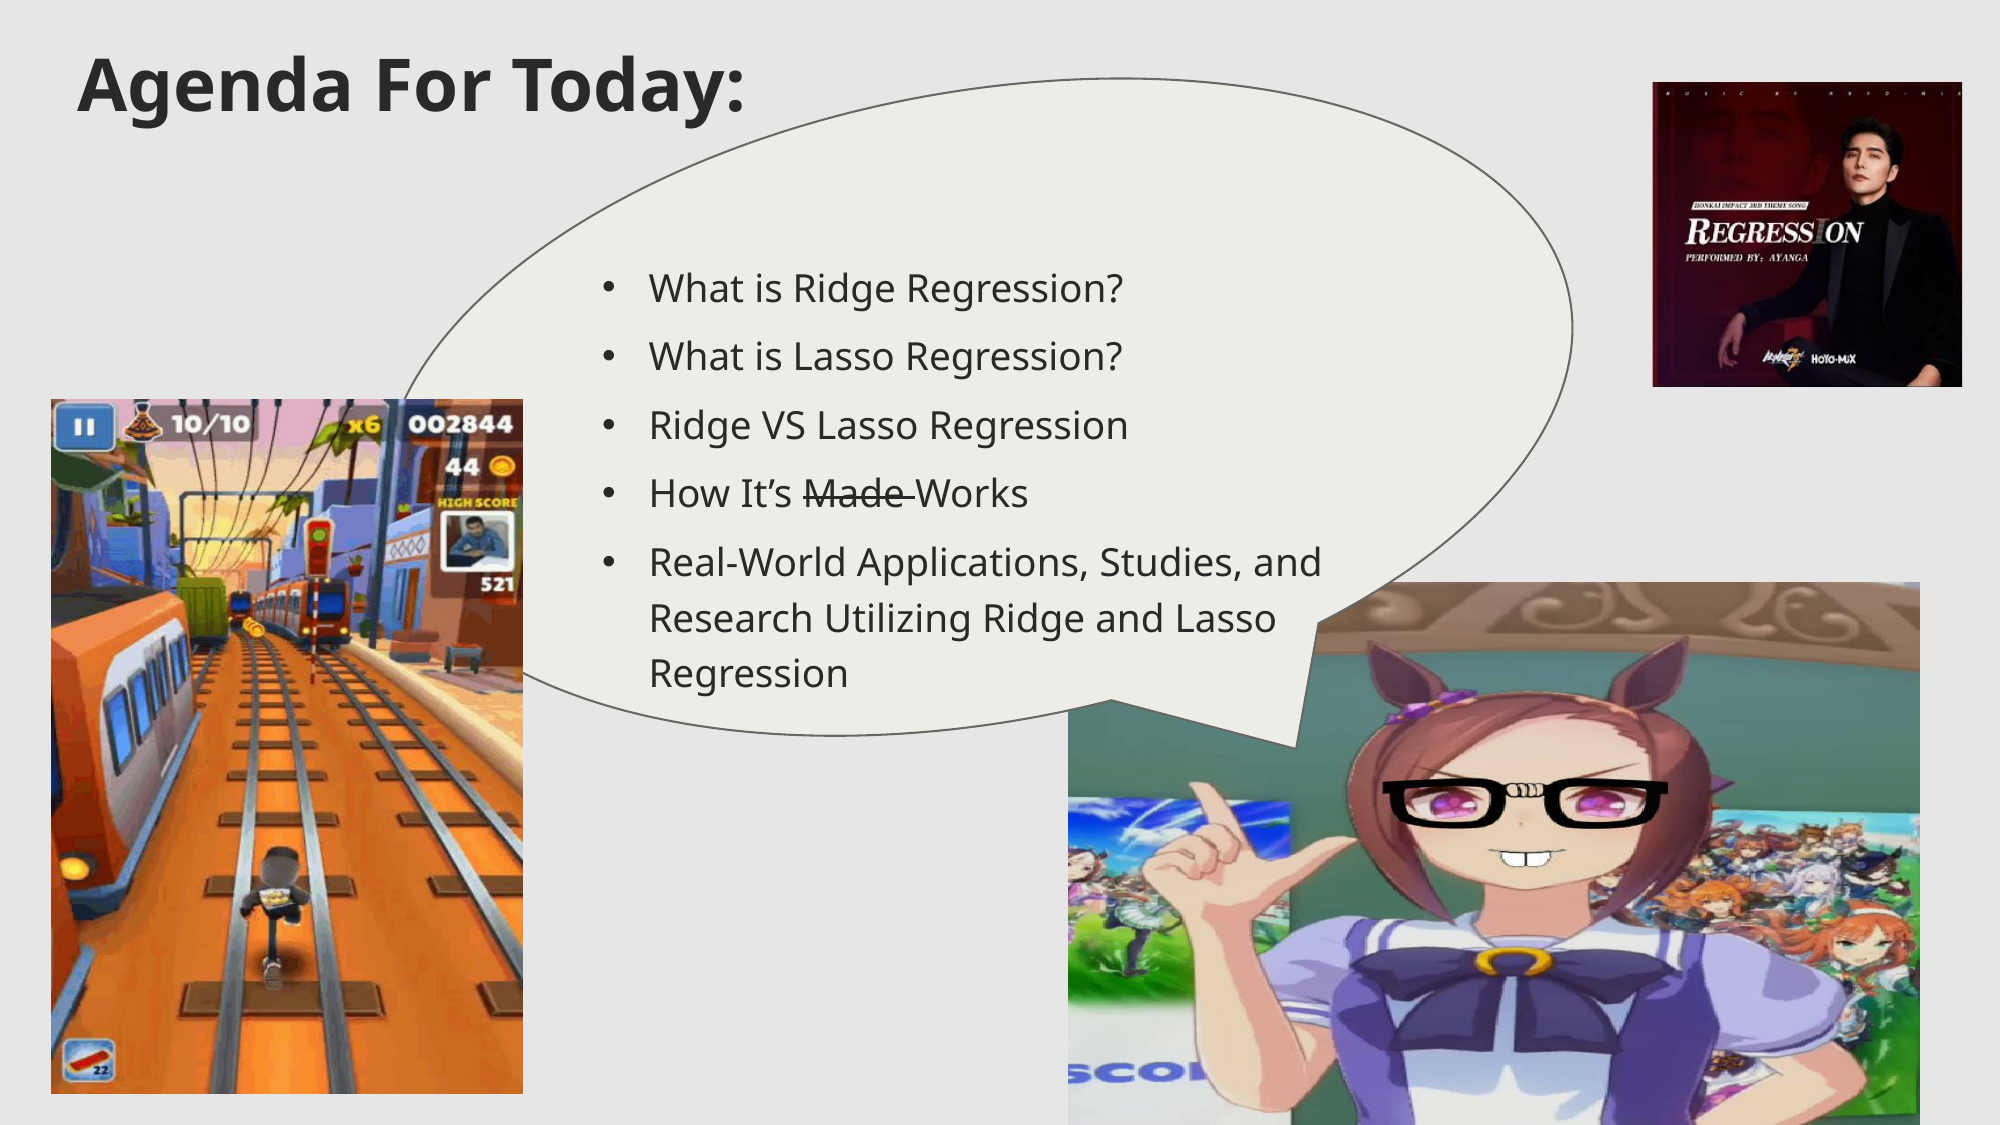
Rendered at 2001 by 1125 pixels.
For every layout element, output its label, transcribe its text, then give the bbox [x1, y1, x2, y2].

picture [1068, 582, 1920, 1125]
text_box [618, 710, 1068, 737]
picture [51, 399, 523, 1094]
text_box [788, 77, 1455, 152]
text_box [1478, 166, 1574, 515]
title Agenda For Today: [62, 41, 788, 153]
picture [1652, 81, 1963, 387]
list What is Ridge Regression? What is Lasso Regression? Ridge VS Lasso Regression How It’s Made Works Real-World Applications, Studies, and Research Utilizing Ridge and Lasso Regression [587, 152, 1478, 710]
text_box [403, 217, 587, 701]
